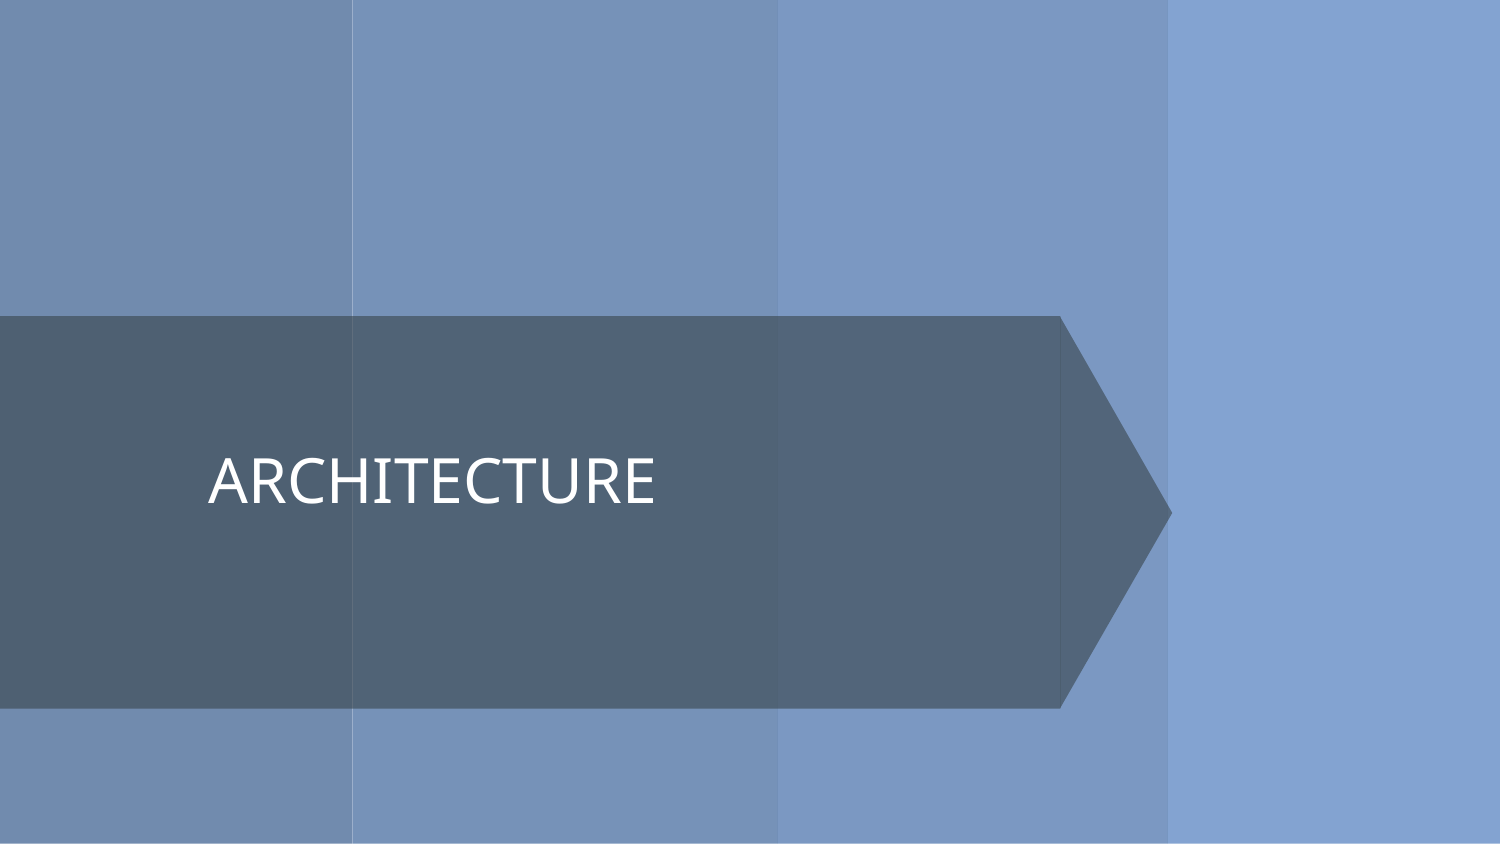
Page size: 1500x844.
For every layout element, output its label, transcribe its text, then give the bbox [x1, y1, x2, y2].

title ARCHITECTURE [193, 410, 1382, 549]
text_box [366, 655, 838, 746]
